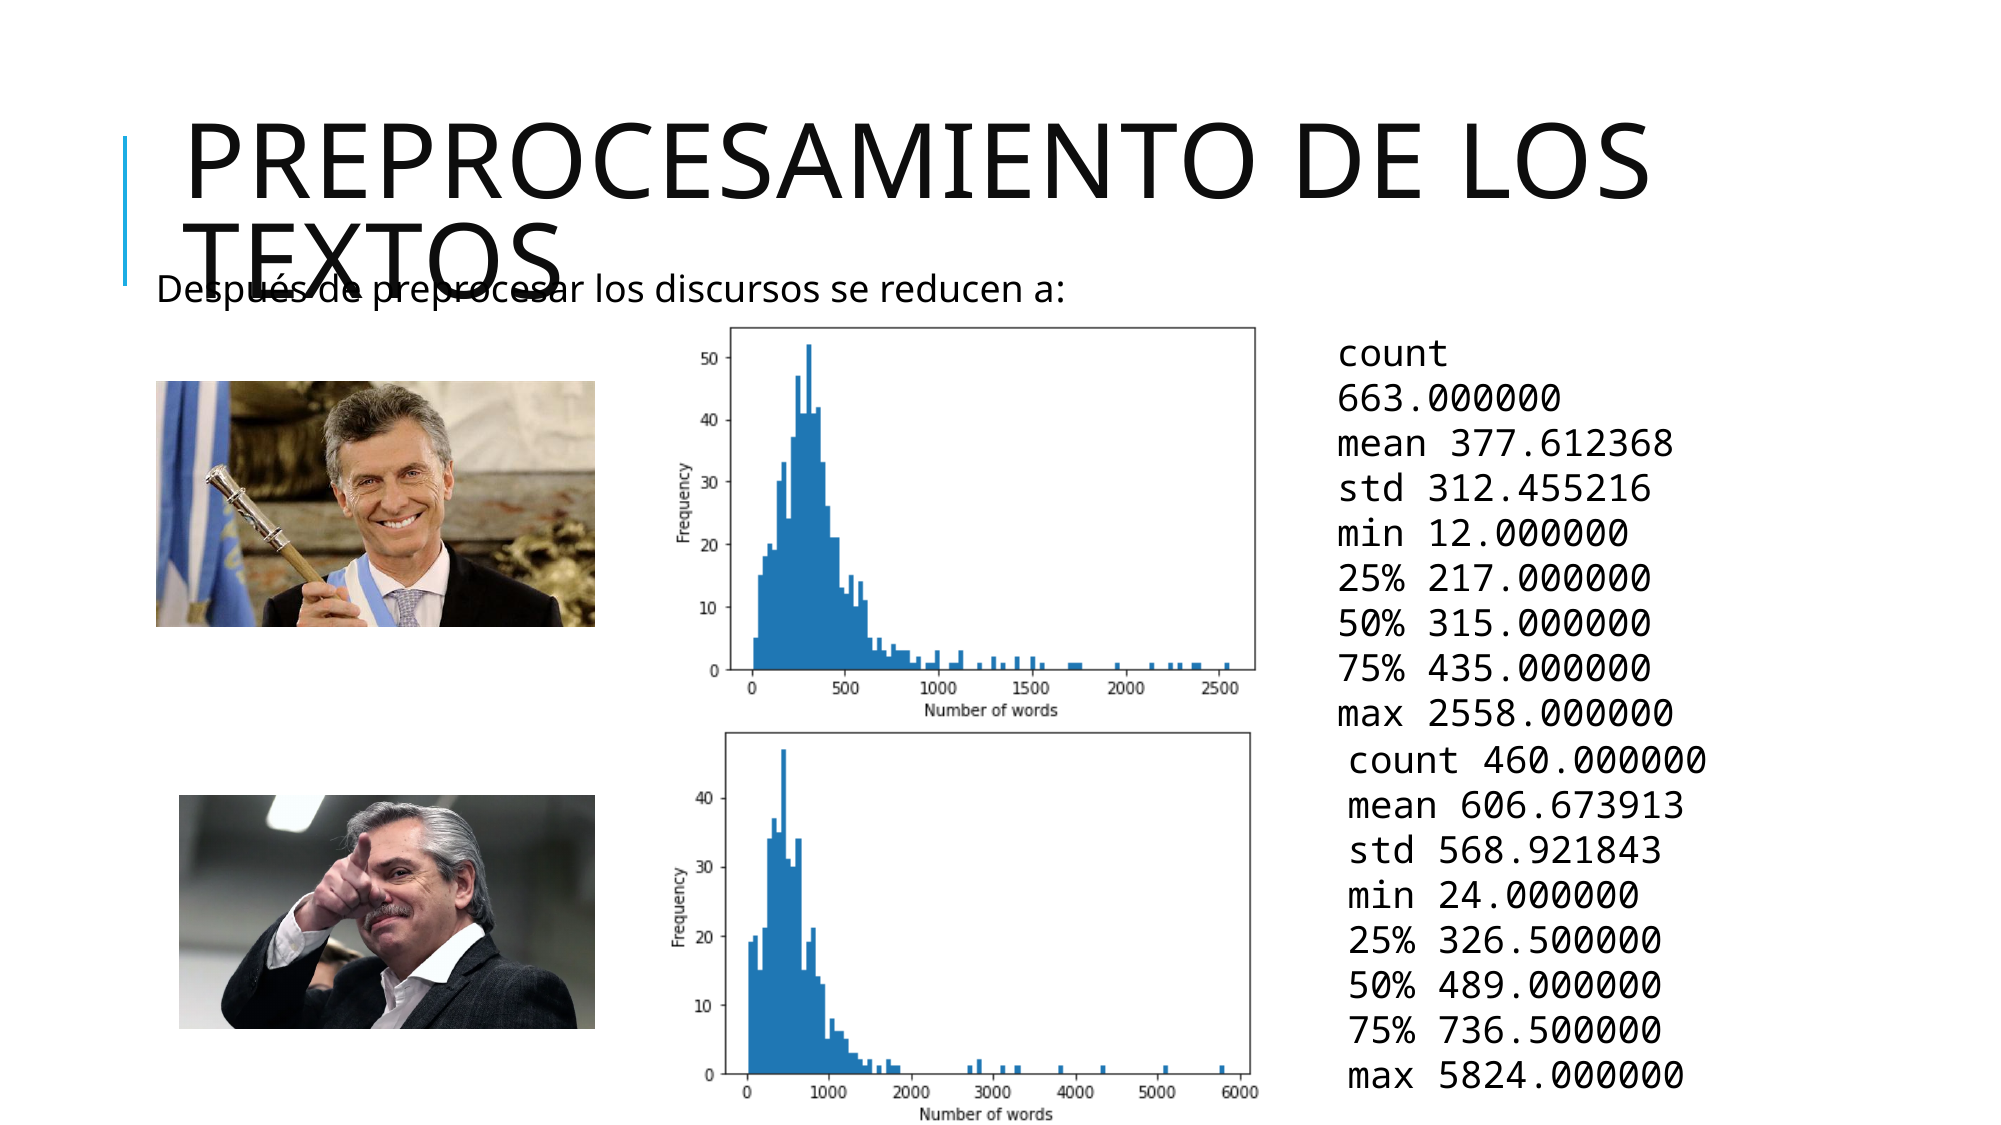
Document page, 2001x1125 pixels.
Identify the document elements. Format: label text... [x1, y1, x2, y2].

text_box count 460.000000 mean 606.673913 std 568.921843 min 24.000000 25% 326.500000 50% 489.000000 75% 736.500000 max 5824.000000 [1332, 728, 1763, 1104]
text_box count 663.000000 mean 377.612368 std 312.455216 min 12.000000 25% 217.000000 50% 315.000000 75% 435.000000 max 2558.000000 [1322, 321, 1692, 742]
title Preprocesamiento de los textos [168, 96, 1763, 342]
text_box Después de preprocesar los discursos se reducen a: [141, 258, 1461, 318]
picture [179, 795, 596, 1030]
picture [661, 318, 1270, 1125]
picture [156, 380, 596, 628]
